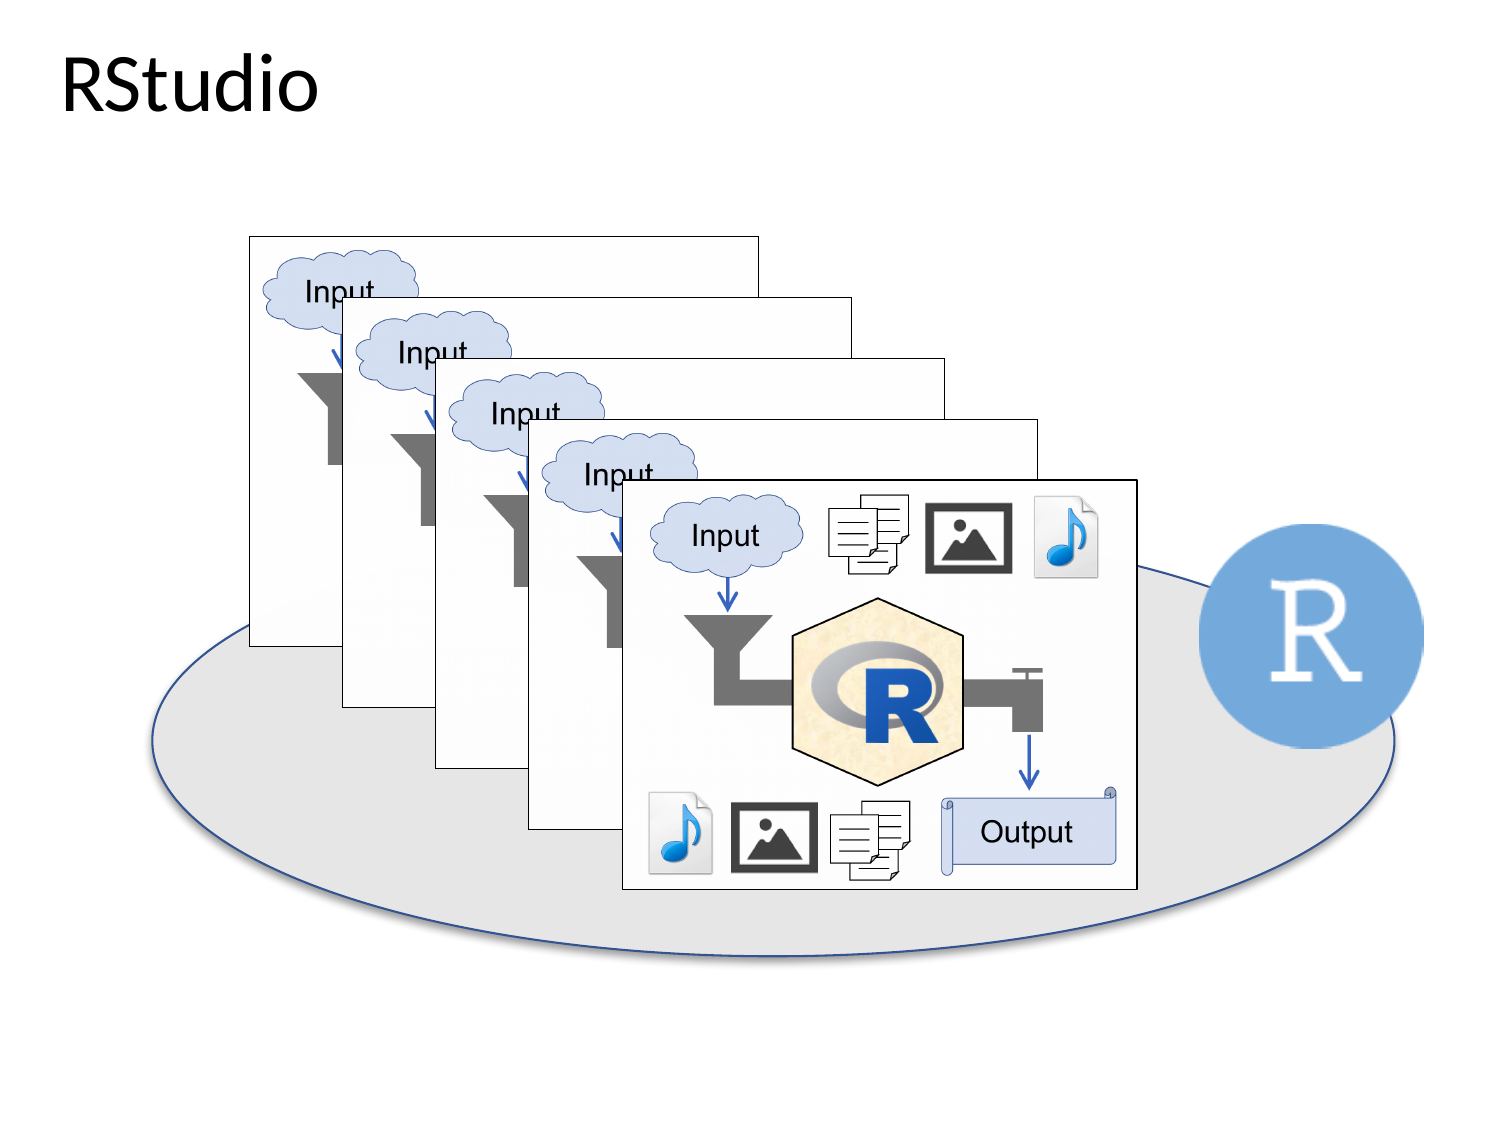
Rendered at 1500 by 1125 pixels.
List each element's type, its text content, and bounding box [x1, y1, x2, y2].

text_box RStudio [45, 21, 336, 136]
picture [249, 236, 1137, 889]
picture [1199, 524, 1424, 749]
text_box [151, 564, 1396, 958]
